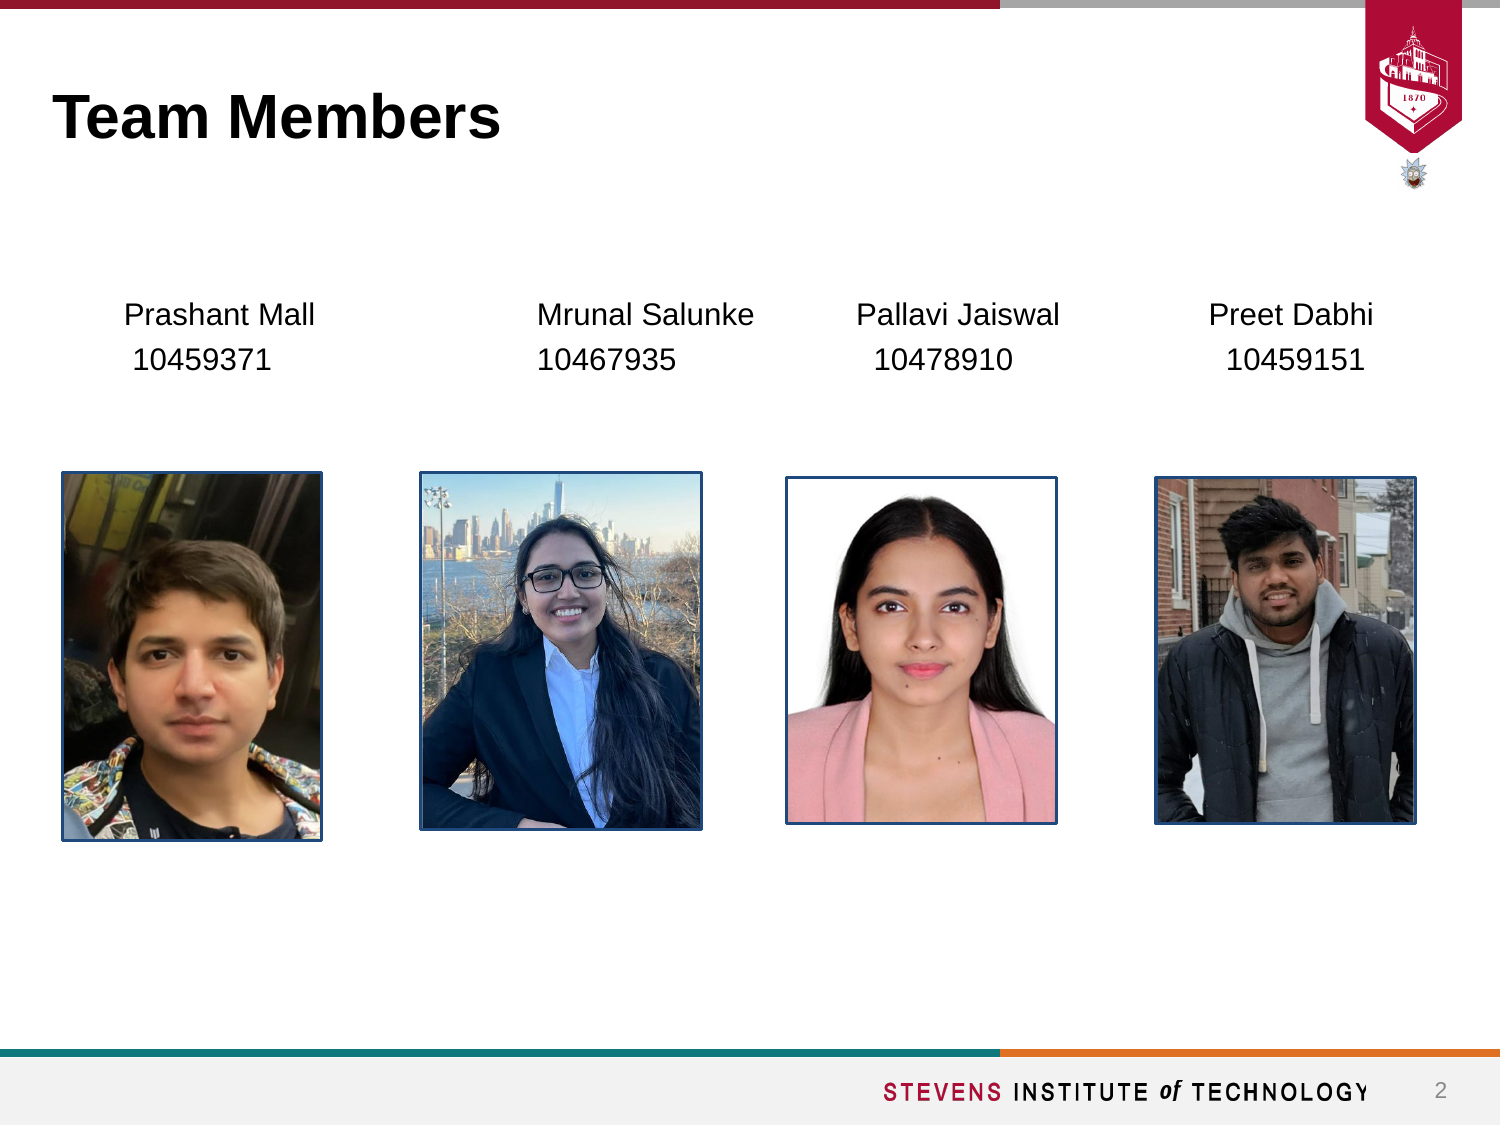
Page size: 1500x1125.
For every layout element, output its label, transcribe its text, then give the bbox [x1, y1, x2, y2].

picture [1157, 478, 1414, 823]
picture [884, 1080, 1366, 1101]
picture [63, 473, 321, 840]
picture [421, 473, 701, 828]
slide_number 2 [1401, 1059, 1481, 1120]
picture [1365, 0, 1462, 153]
list Prashant Mall Mrunal Salunke Pallavi Jaiswal Preet Dabhi 10459371 10467935 10478910 10459151 [27, 202, 1454, 923]
picture [1397, 156, 1432, 191]
picture [787, 478, 1055, 823]
title Team Members [37, 68, 1236, 157]
